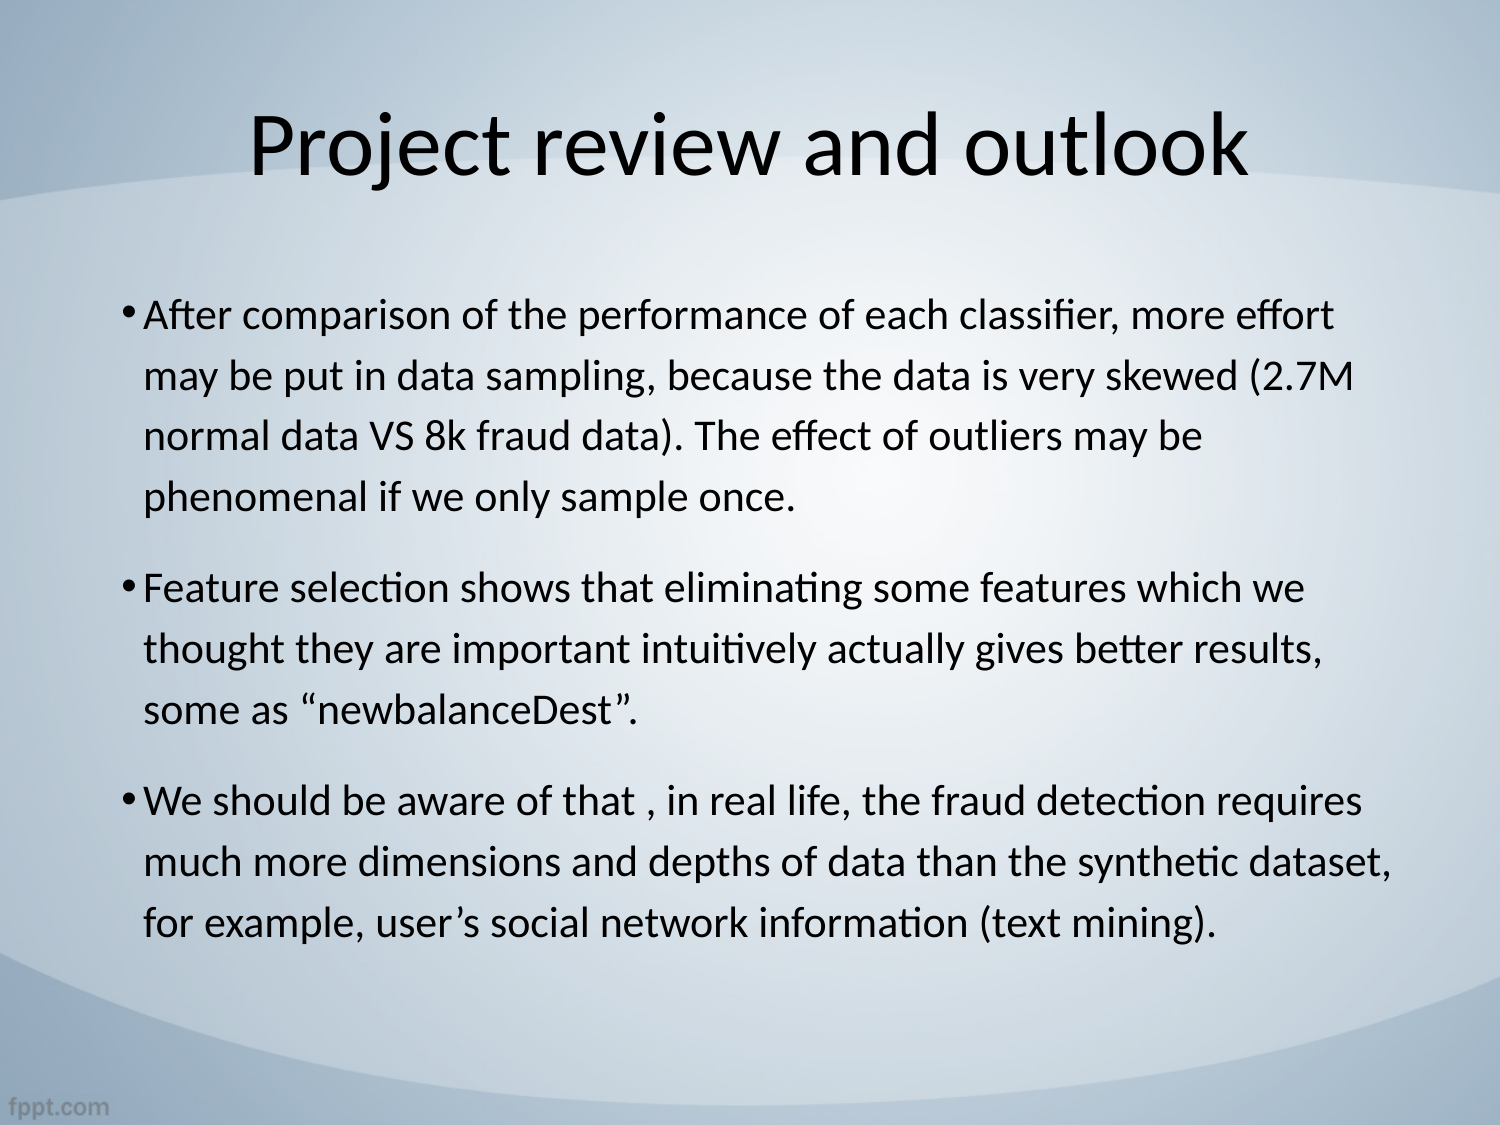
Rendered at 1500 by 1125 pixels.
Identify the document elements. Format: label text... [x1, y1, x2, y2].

list After comparison of the performance of each classifier, more effort may be put in data sampling, because the data is very skewed (2.7M normal data VS 8k fraud data). The effect of outliers may be phenomenal if we only sample once. Feature selection shows that eliminating some features which we thought they are important intuitively actually gives better results, some as “newbalanceDest”. We should be aware of that , in real life, the fraud detection requires much more dimensions and depths of data than the synthetic dataset, for example, user’s social network information (text mining). [75, 262, 1425, 1005]
picture [0, 0, 1500, 1125]
title Project review and outlook [75, 45, 1425, 233]
